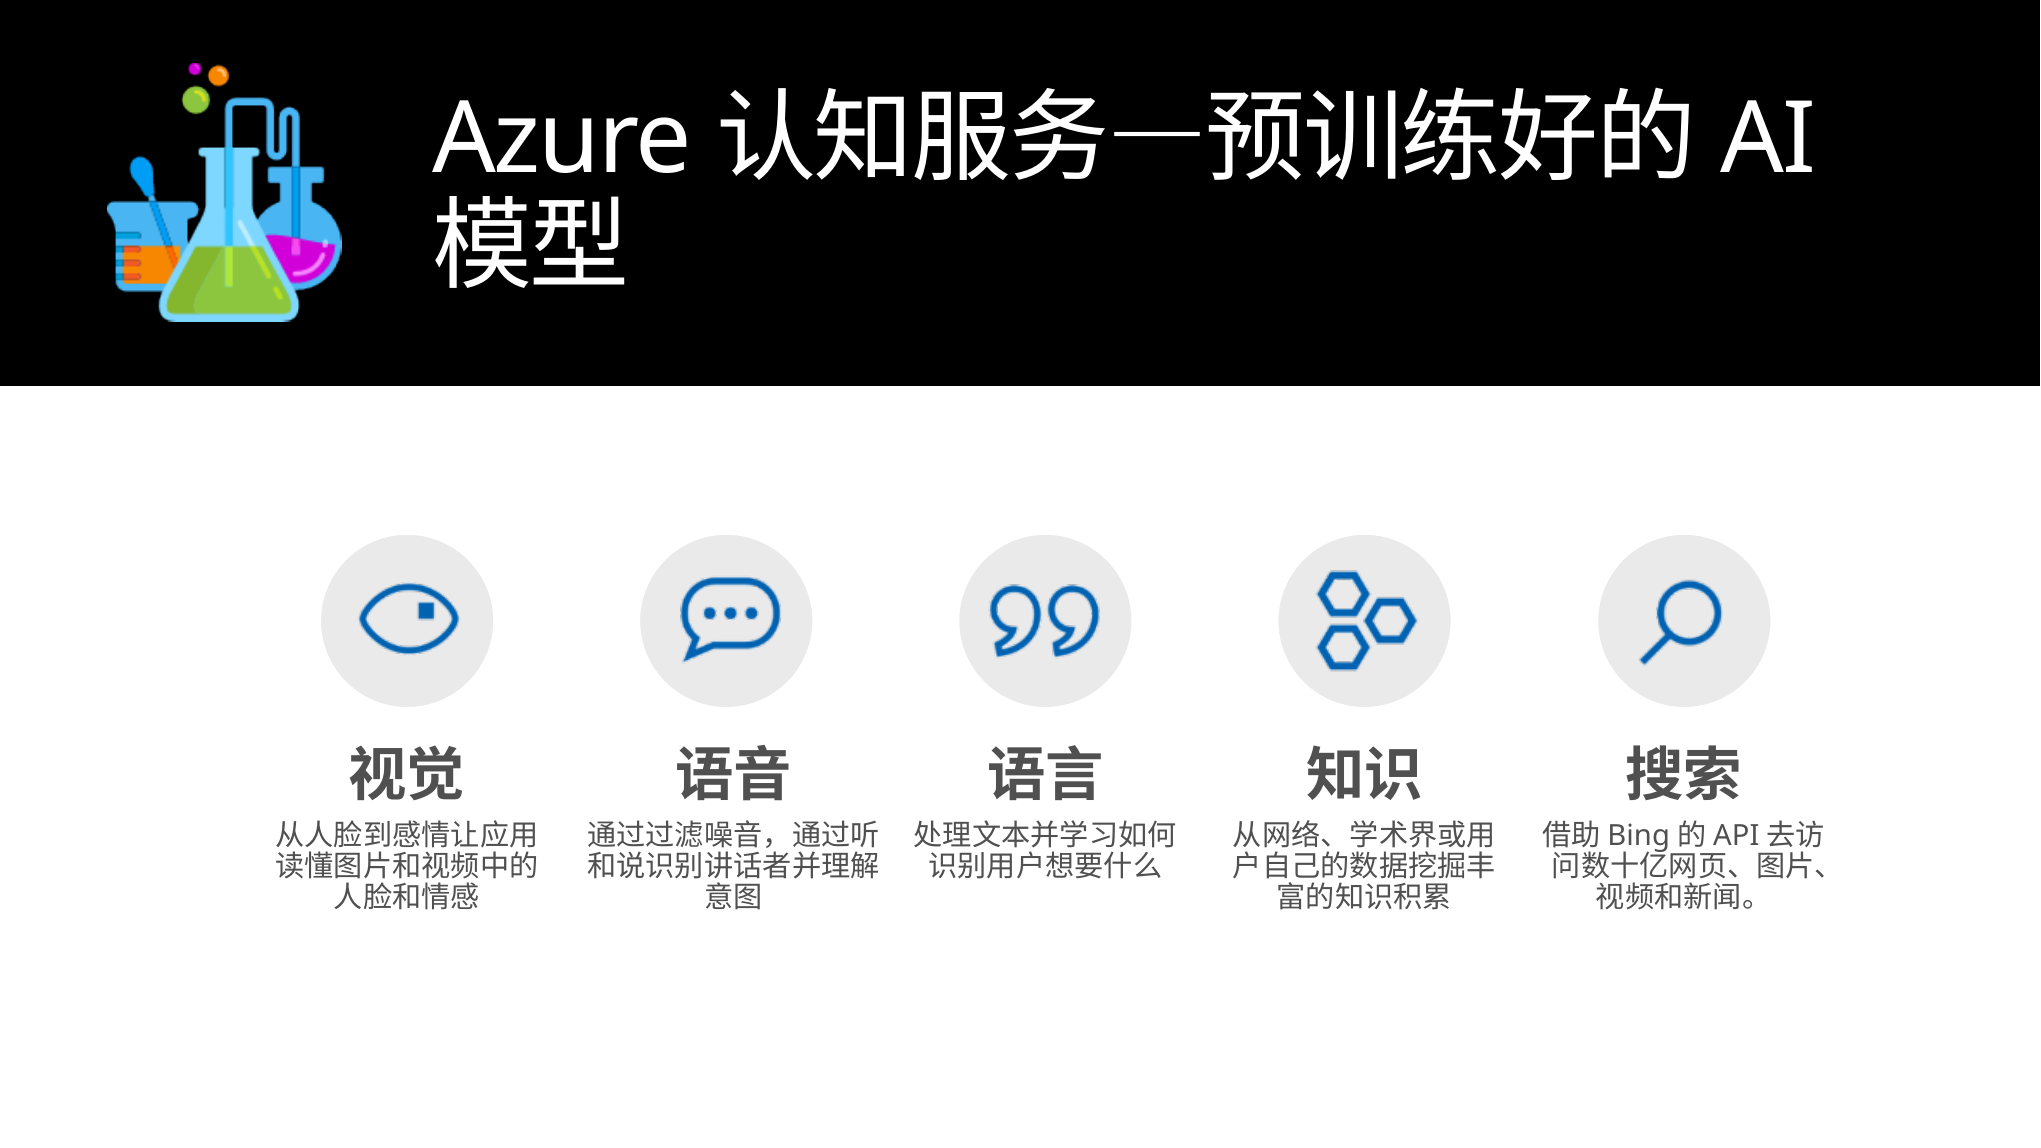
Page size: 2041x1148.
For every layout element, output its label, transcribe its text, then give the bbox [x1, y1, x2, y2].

text_box 搜索 借助Bing的API去访问数十亿网页、图片、视频和新闻。 [1509, 721, 1858, 938]
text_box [1276, 532, 1453, 710]
text_box Azure认知服务—预训练好的AI模型 [407, 175, 1958, 304]
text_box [956, 532, 1134, 710]
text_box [637, 532, 815, 710]
text_box 语音 通过过滤噪音，通过听和说识别讲话者并理解意图 [552, 721, 901, 938]
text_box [1595, 532, 1773, 710]
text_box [318, 532, 496, 710]
text_box [0, 385, 2041, 1148]
text_box 知识 从网络、学术界或用户自己的数据挖掘丰富的知识积累 [1190, 721, 1509, 938]
picture [107, 63, 342, 322]
text_box 视觉 从人脸到感情让应用读懂图片和视频中的人脸和情感 [233, 721, 552, 938]
text_box 语言 处理文本并学习如何识别用户想要什么 [871, 721, 1220, 907]
